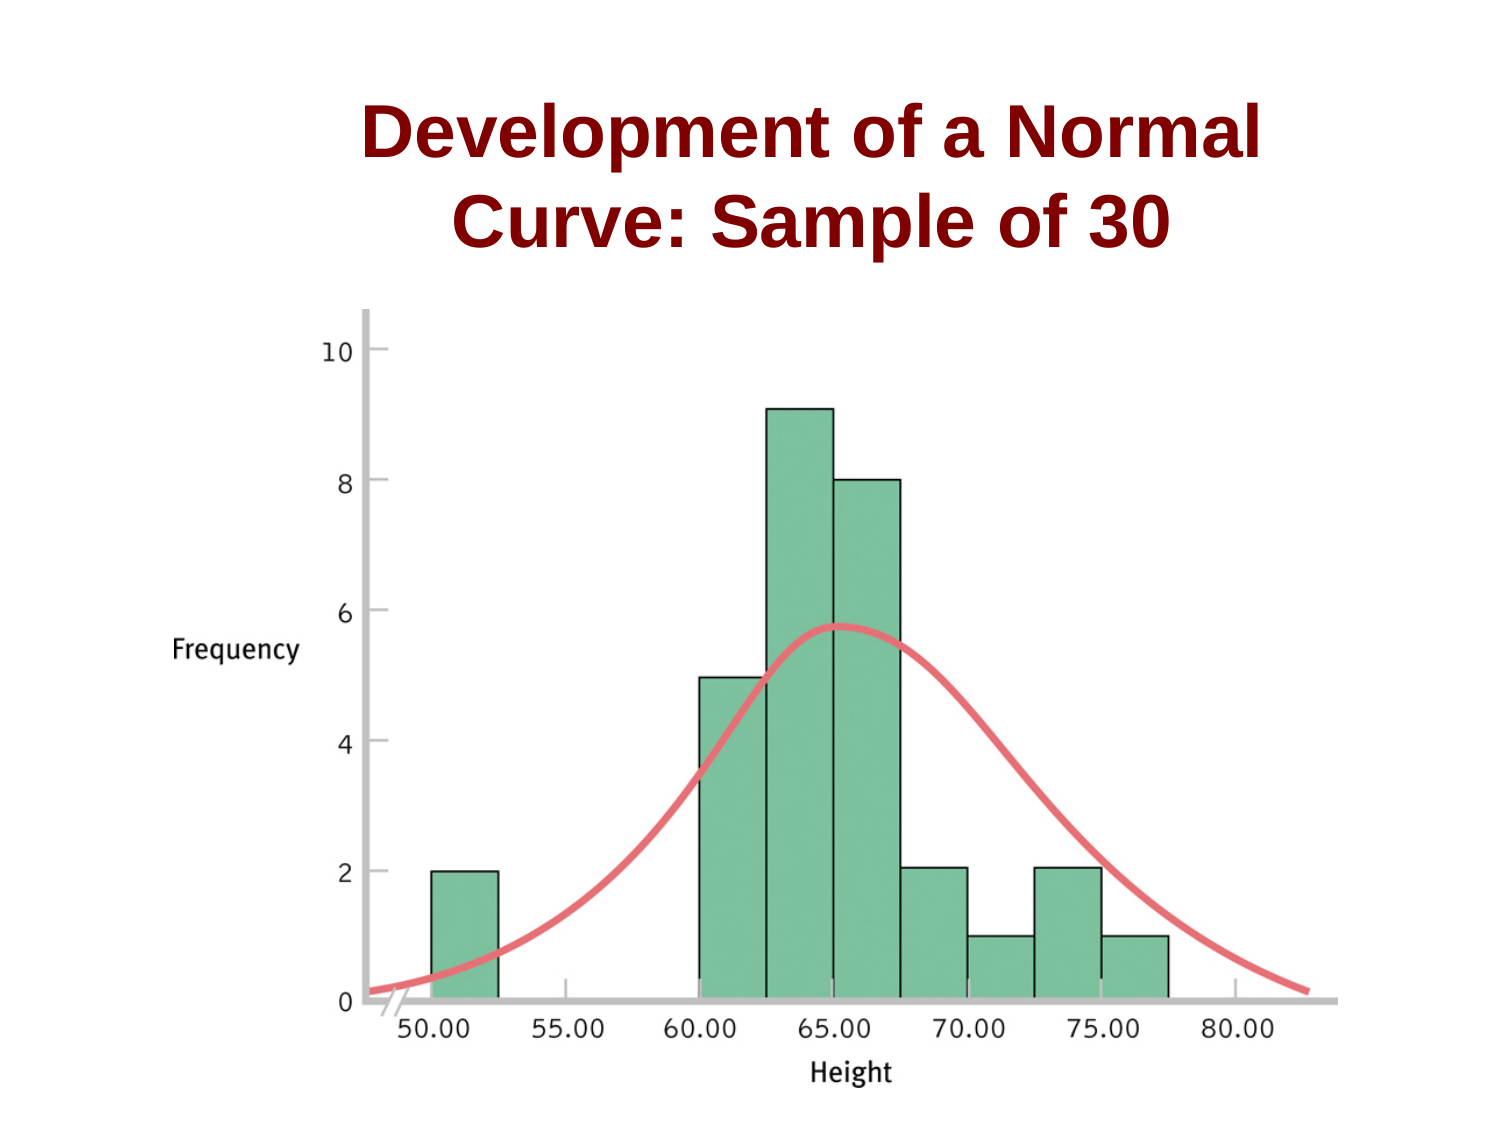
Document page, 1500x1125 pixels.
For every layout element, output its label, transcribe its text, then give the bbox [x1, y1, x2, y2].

text_box Development of a Normal Curve: Sample of 30 [249, 74, 1375, 270]
picture [174, 309, 1338, 1088]
